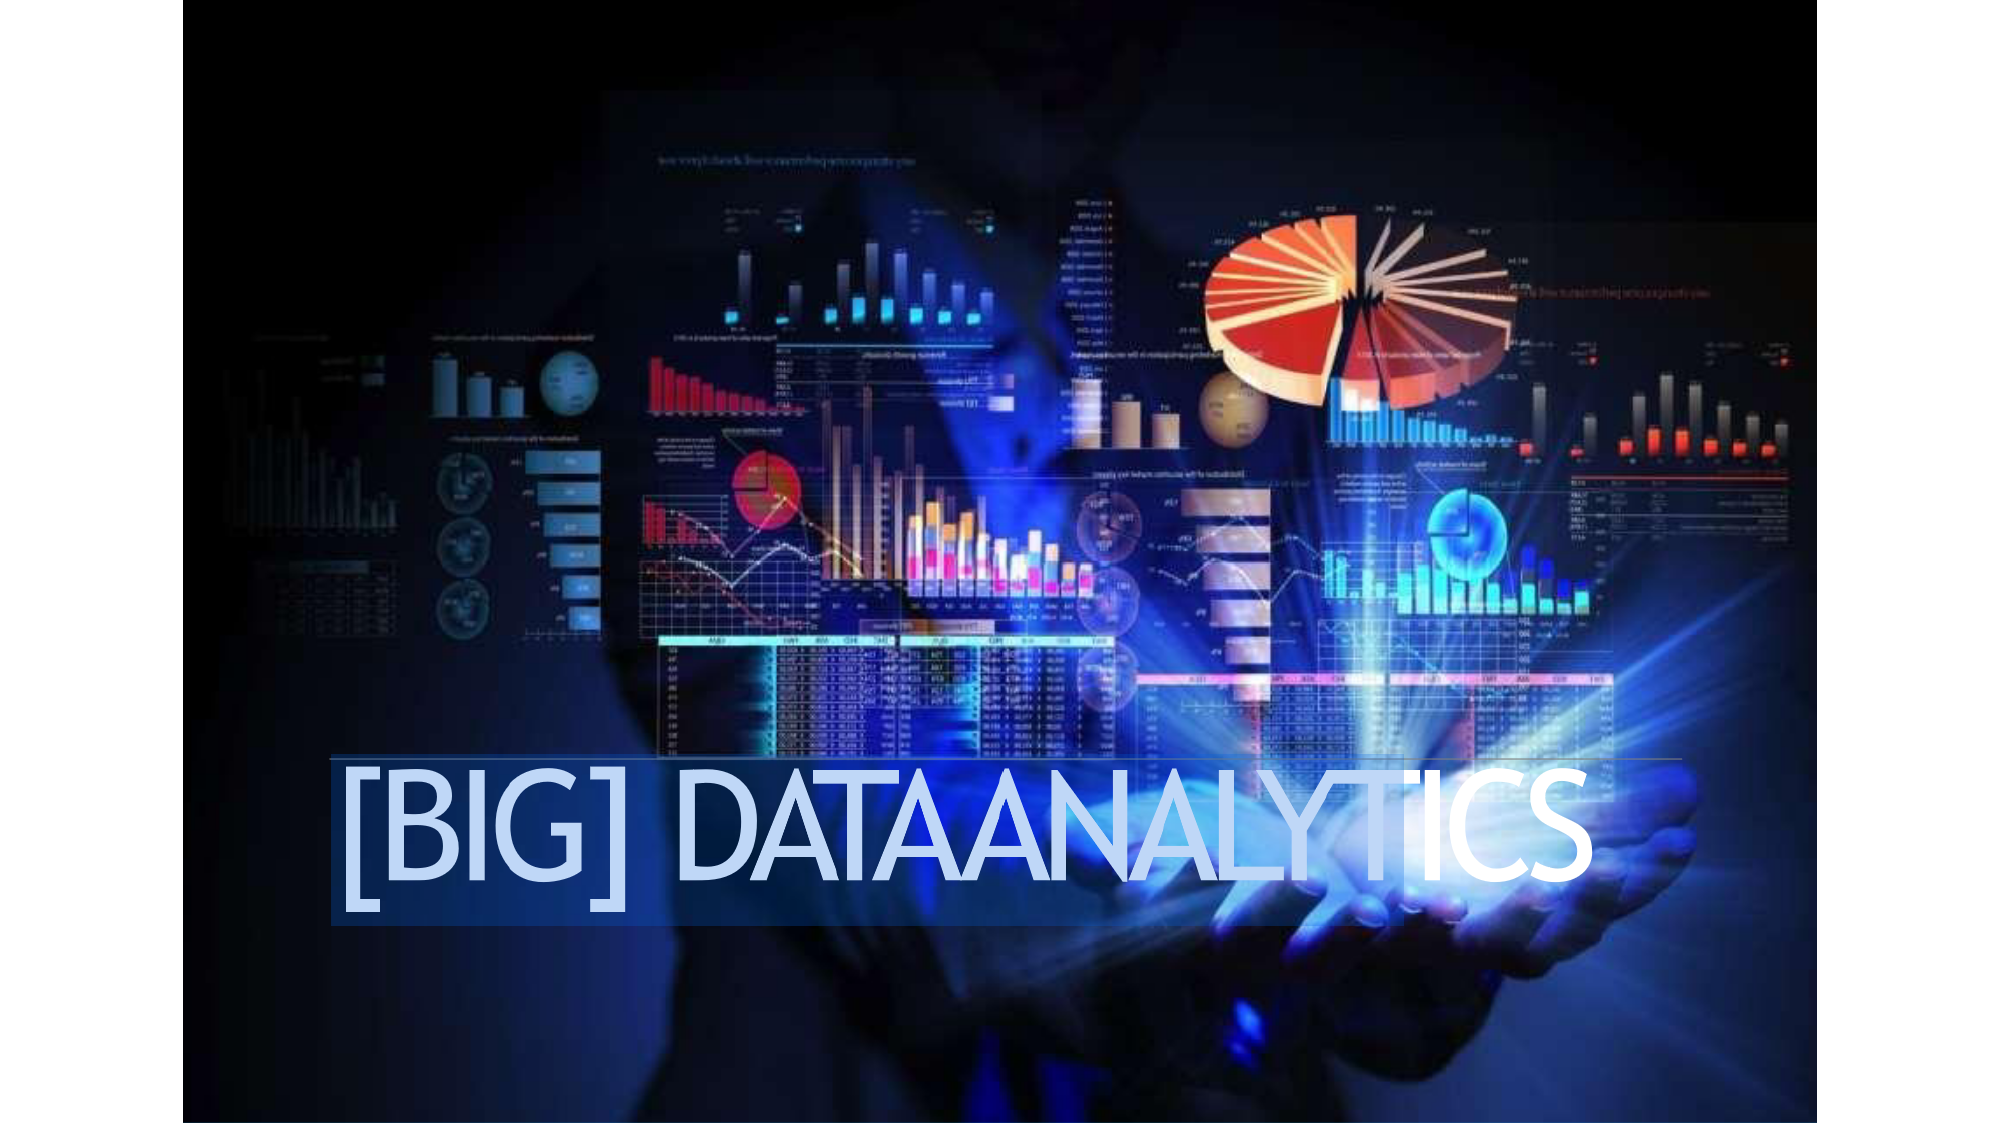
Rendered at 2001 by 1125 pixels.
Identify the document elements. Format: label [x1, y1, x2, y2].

picture [183, 0, 1817, 1123]
